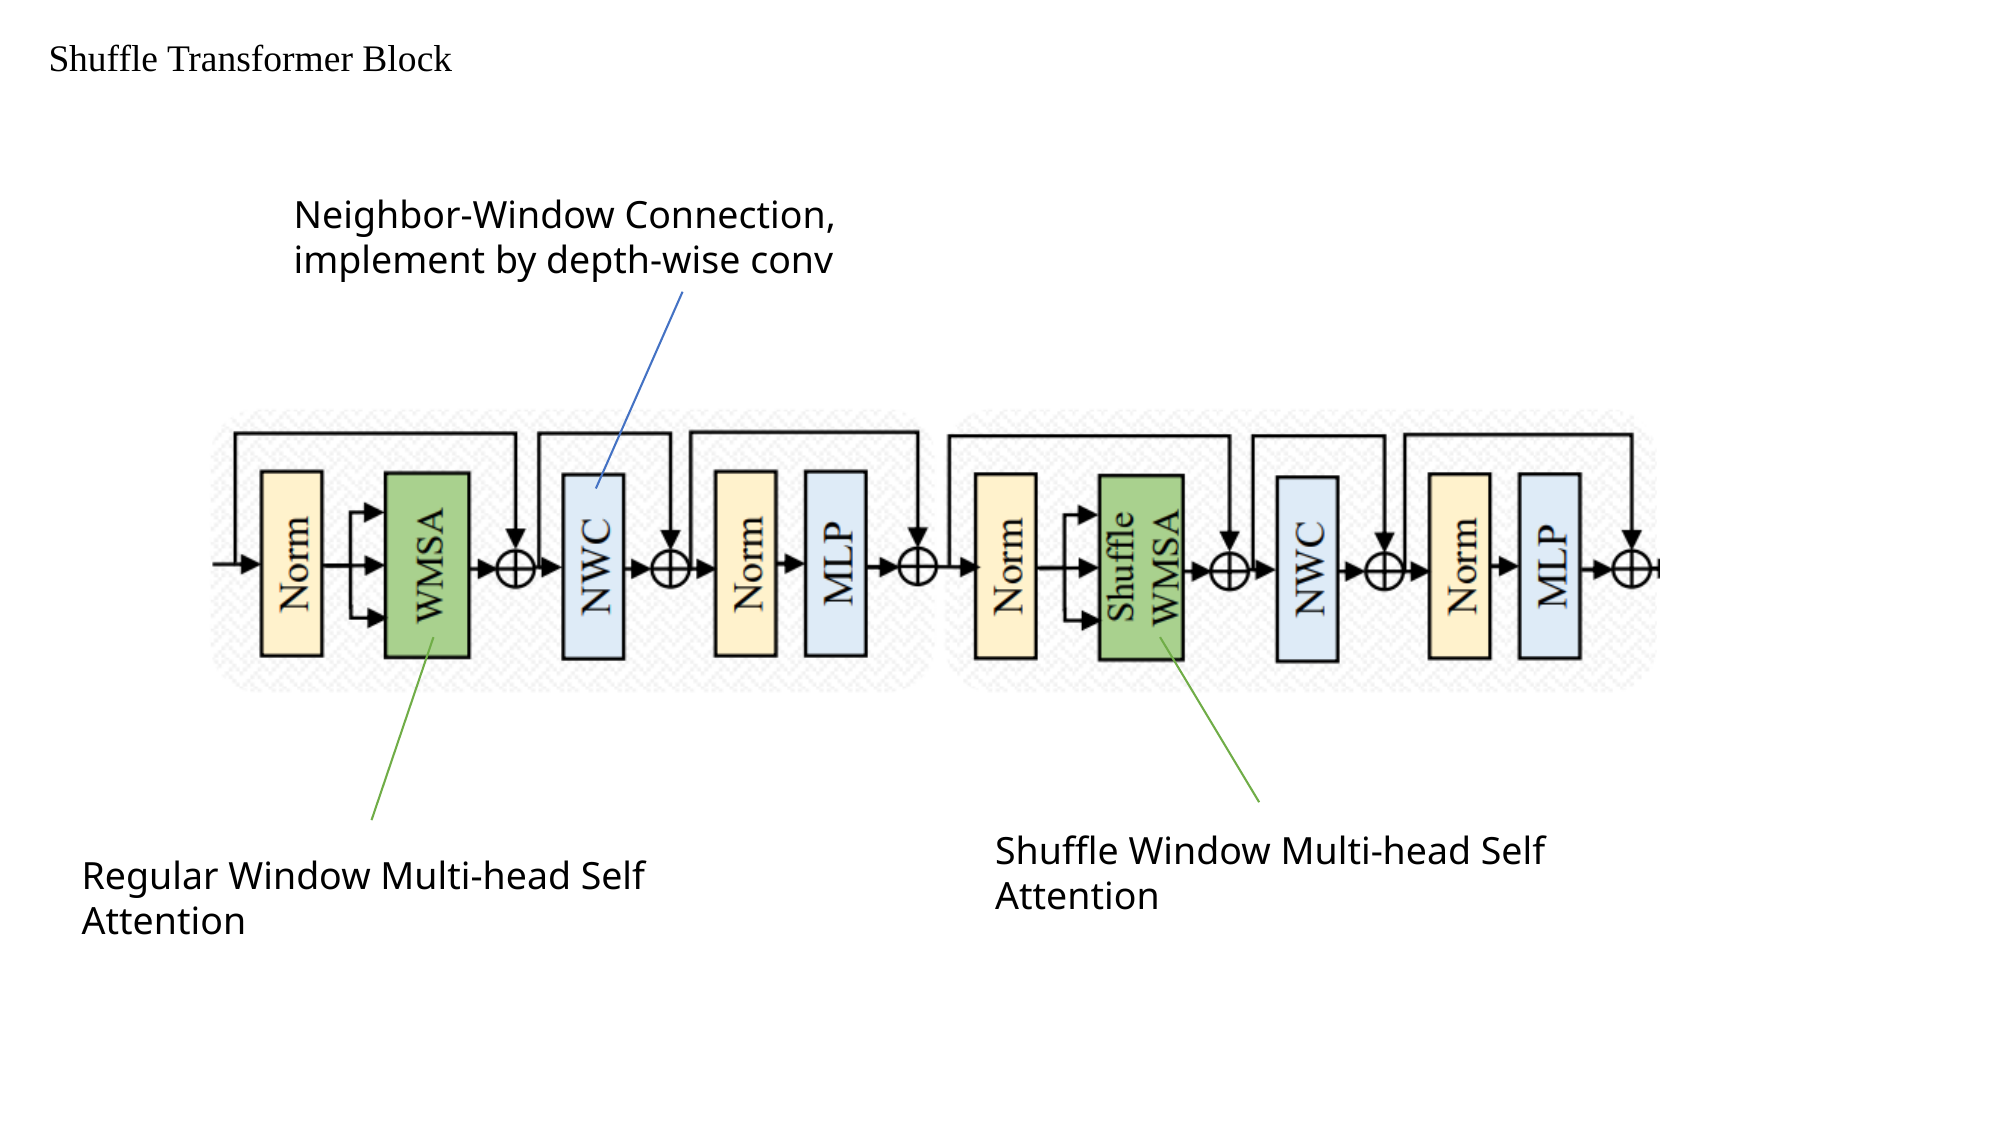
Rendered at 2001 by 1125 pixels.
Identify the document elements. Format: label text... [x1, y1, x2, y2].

text_box Neighbor-Window Connection, implement by depth-wise conv [278, 183, 1035, 289]
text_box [595, 291, 683, 489]
text_box Shuffle Window Multi-head Self Attention [980, 820, 1725, 925]
text_box Regular Window Multi-head Self Attention [66, 844, 812, 950]
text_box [371, 637, 434, 821]
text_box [1159, 637, 1260, 803]
text_box Shuffle Transformer Block [33, 26, 1549, 87]
picture [202, 398, 1660, 696]
